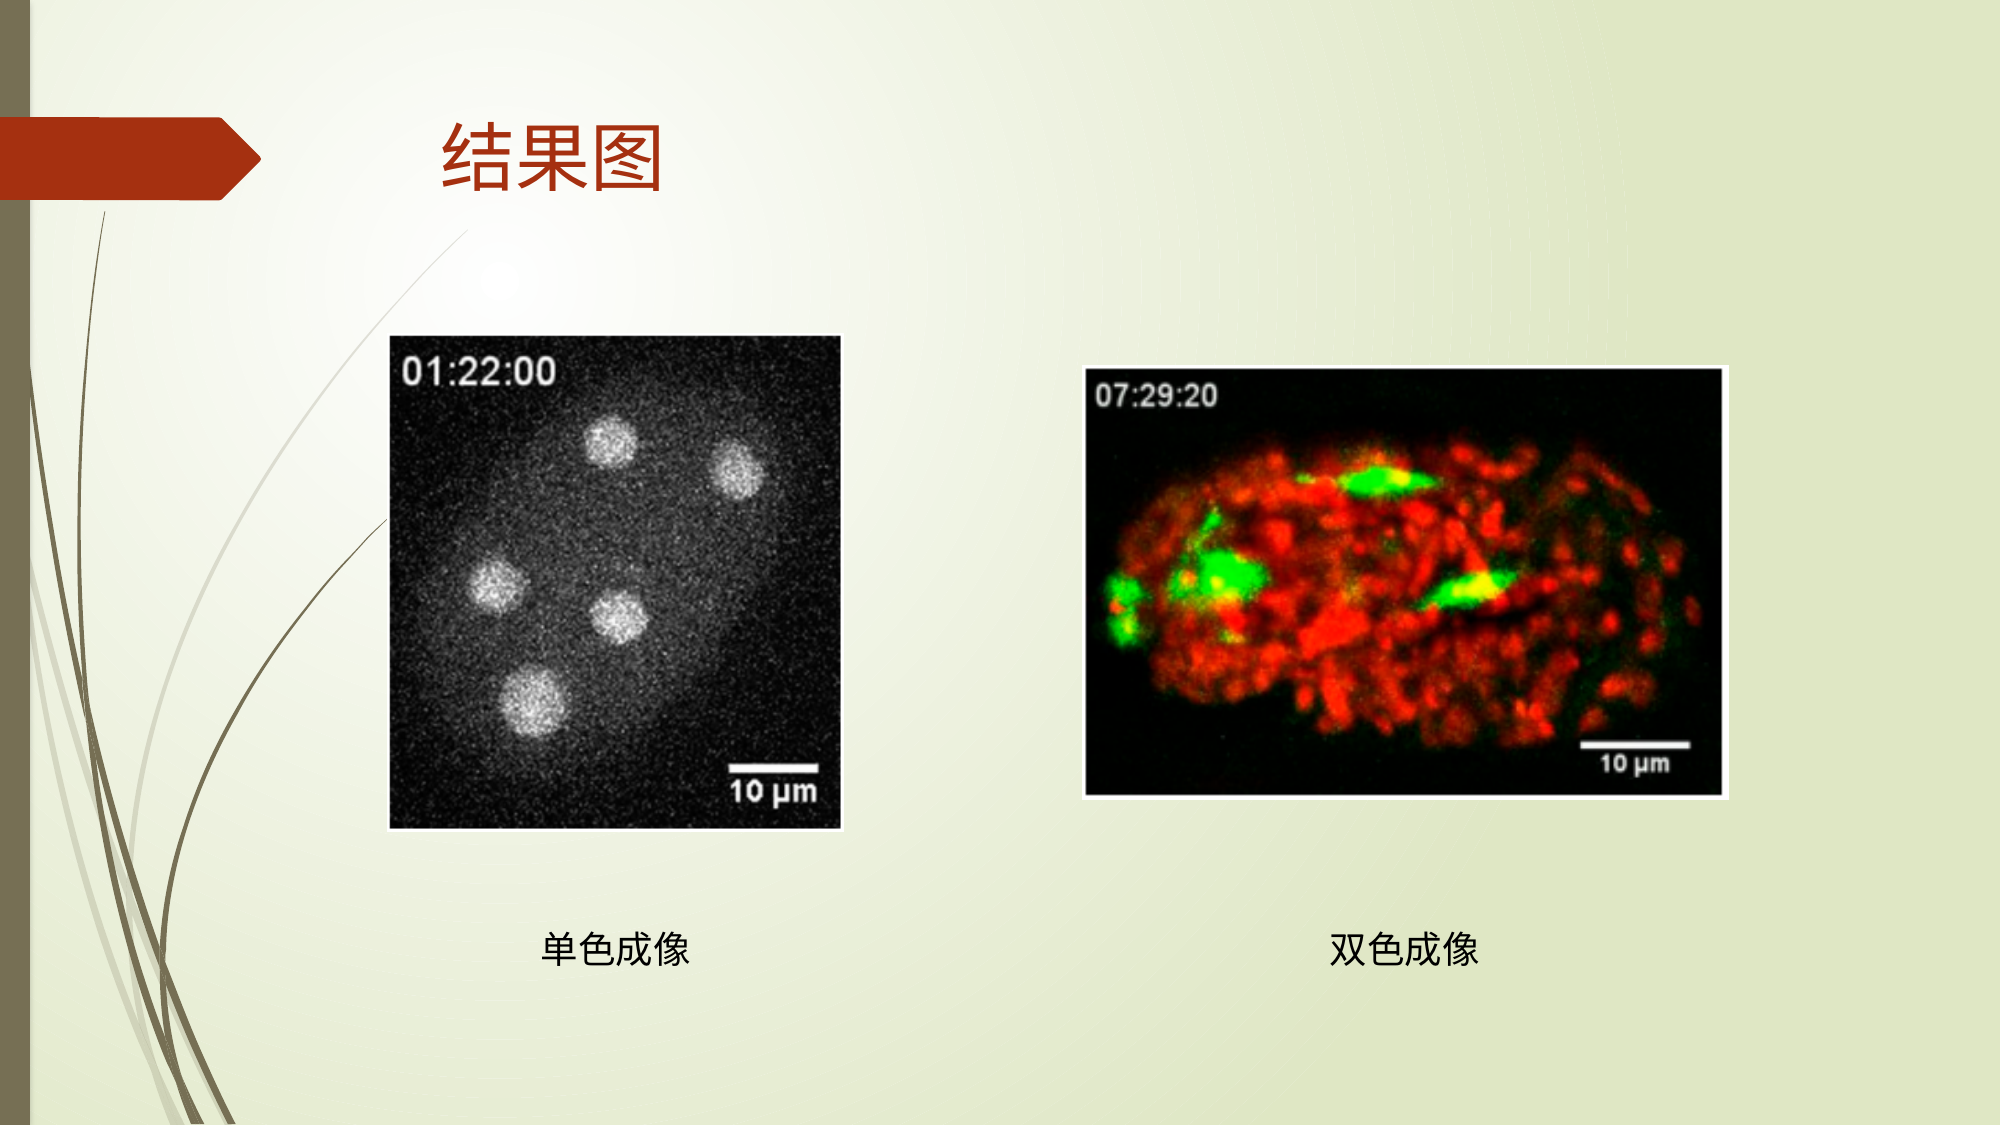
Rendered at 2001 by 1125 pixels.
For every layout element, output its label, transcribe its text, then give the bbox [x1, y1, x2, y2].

text_box 单色成像 [525, 918, 706, 979]
picture [1082, 364, 1729, 800]
title 结果图 [425, 102, 1888, 227]
picture [387, 332, 845, 832]
text_box 双色成像 [1315, 918, 1496, 979]
